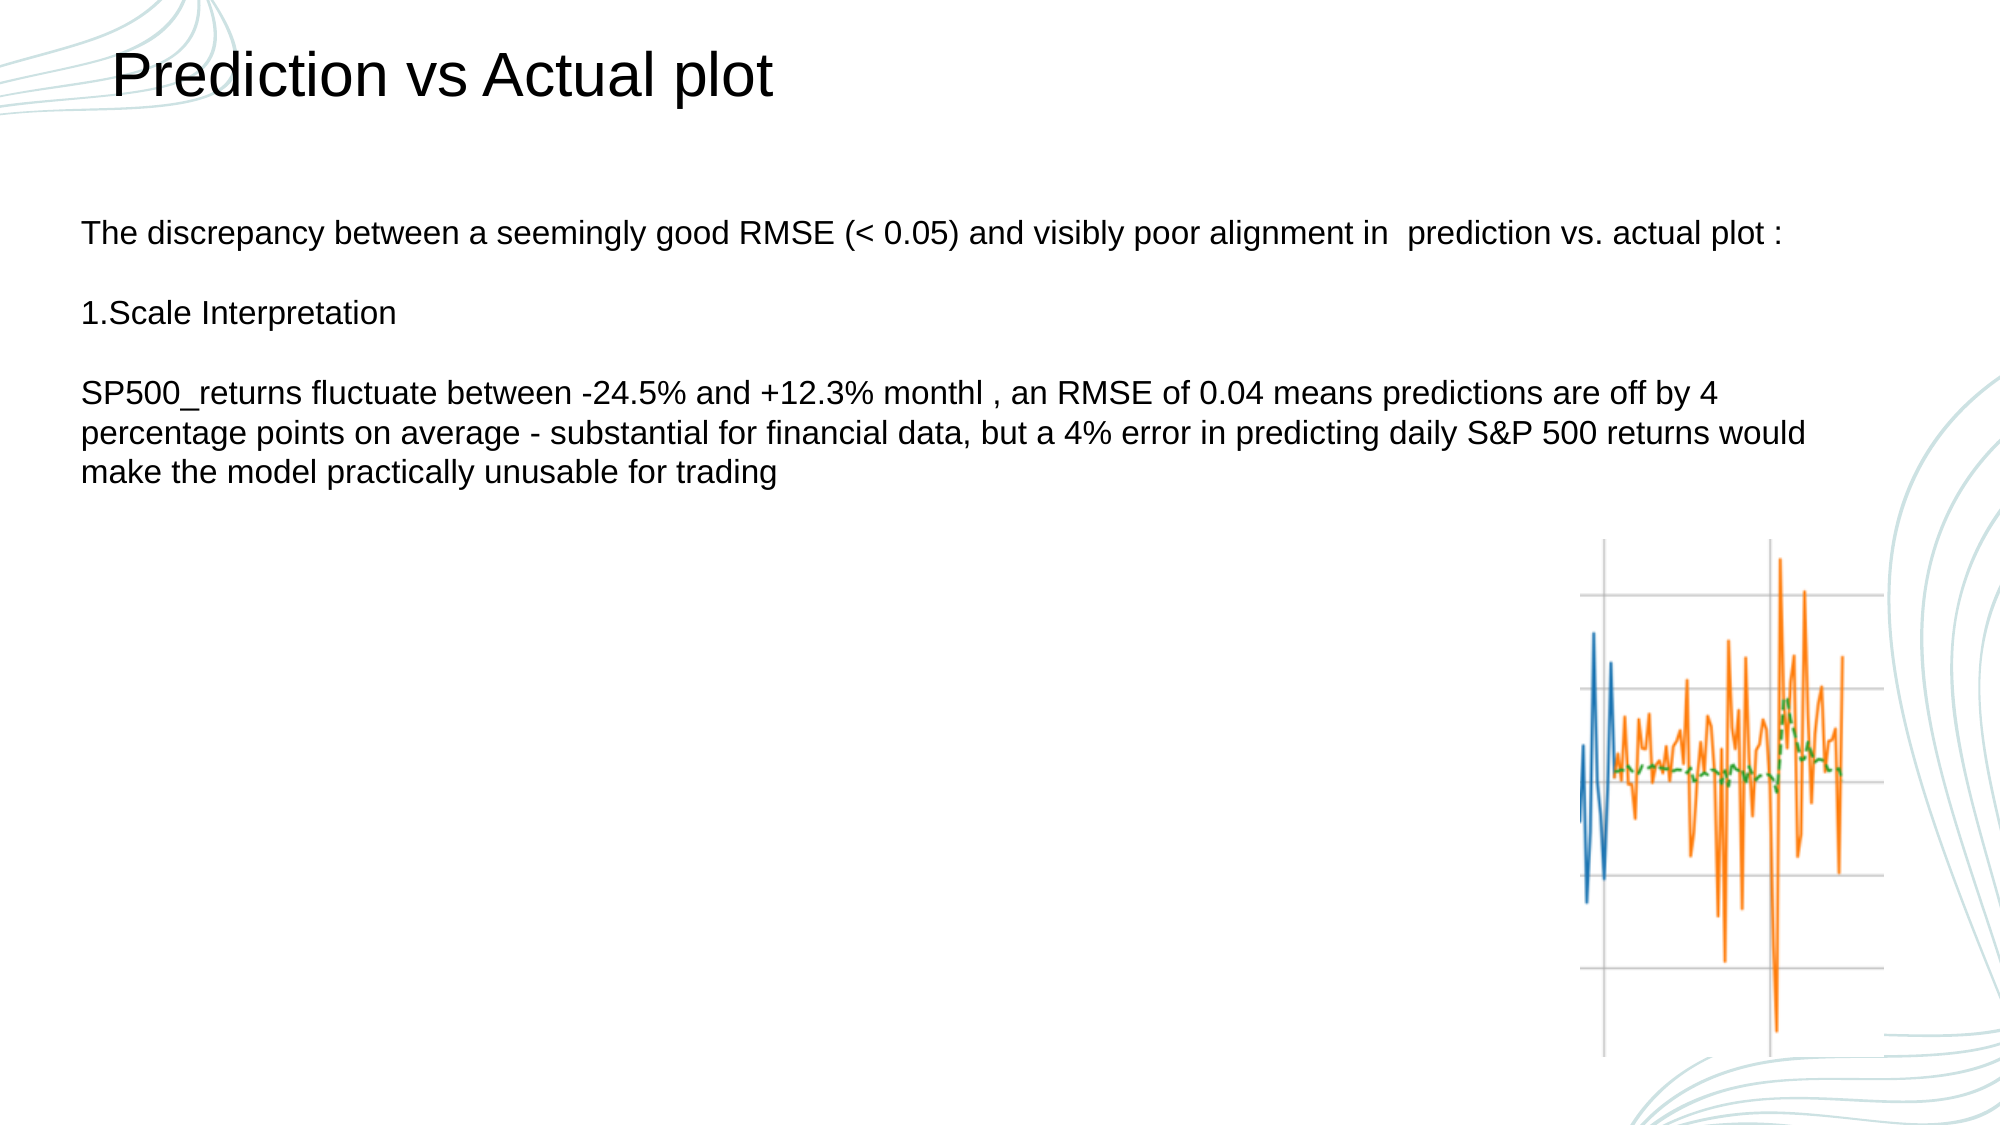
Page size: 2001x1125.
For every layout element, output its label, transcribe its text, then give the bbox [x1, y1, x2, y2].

text_box Prediction vs Actual plot [96, 23, 1877, 130]
text_box The discrepancy between a seemingly good RMSE (< 0.05) and visibly poor alignment in prediction vs. actual plot : 1.Scale Interpretation SP500_returns fluctuate between -24.5% and +12.3% monthl , an RMSE of 0.04 means predictions are off by 4 percentage points on average - substantial for financial data, but a 4% error in predicting daily S&P 500 returns would make the model practically unusable for trading [66, 173, 1861, 880]
picture [1580, 539, 1884, 1057]
